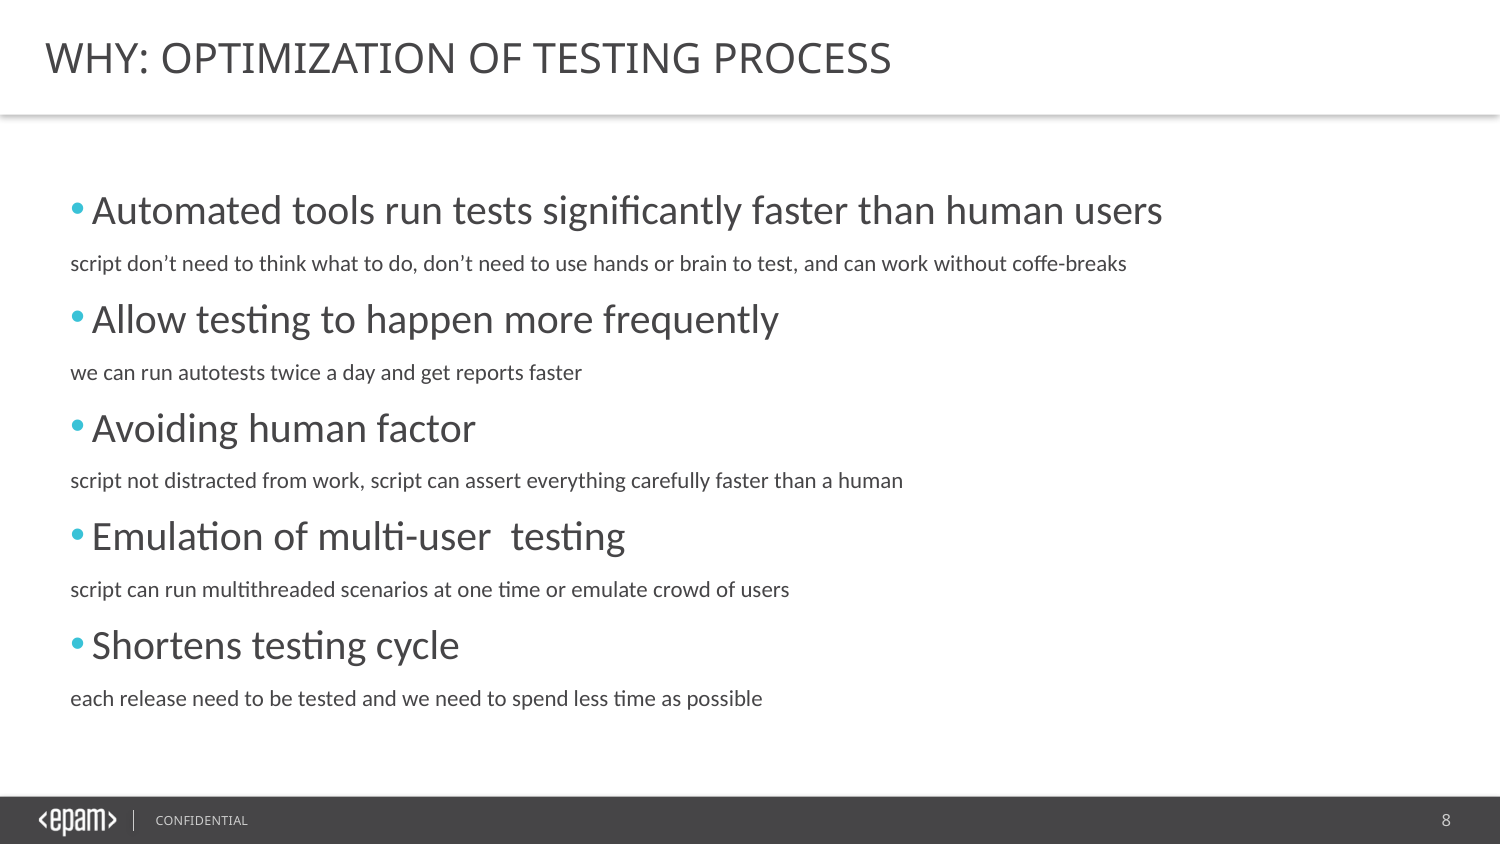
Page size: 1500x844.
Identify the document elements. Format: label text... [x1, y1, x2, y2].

list Automated tools run tests significantly faster than human users script don’t need to think what to do, don’t need to use hands or brain to test, and can work without coffe-breaks Allow testing to happen more frequently we can run autotests twice a day and get reports faster Avoiding human factor script not distracted from work, script can assert everything carefully faster than a human Emulation of multi-user testing script can run multithreaded scenarios at one time or emulate crowd of users Shortens testing cycle each release need to be tested and we need to spend less time as possible [59, 177, 1406, 733]
picture [38, 808, 117, 837]
list WHY: OPTIMIZATION OF TESTING PROCESS [0, 0, 1500, 115]
